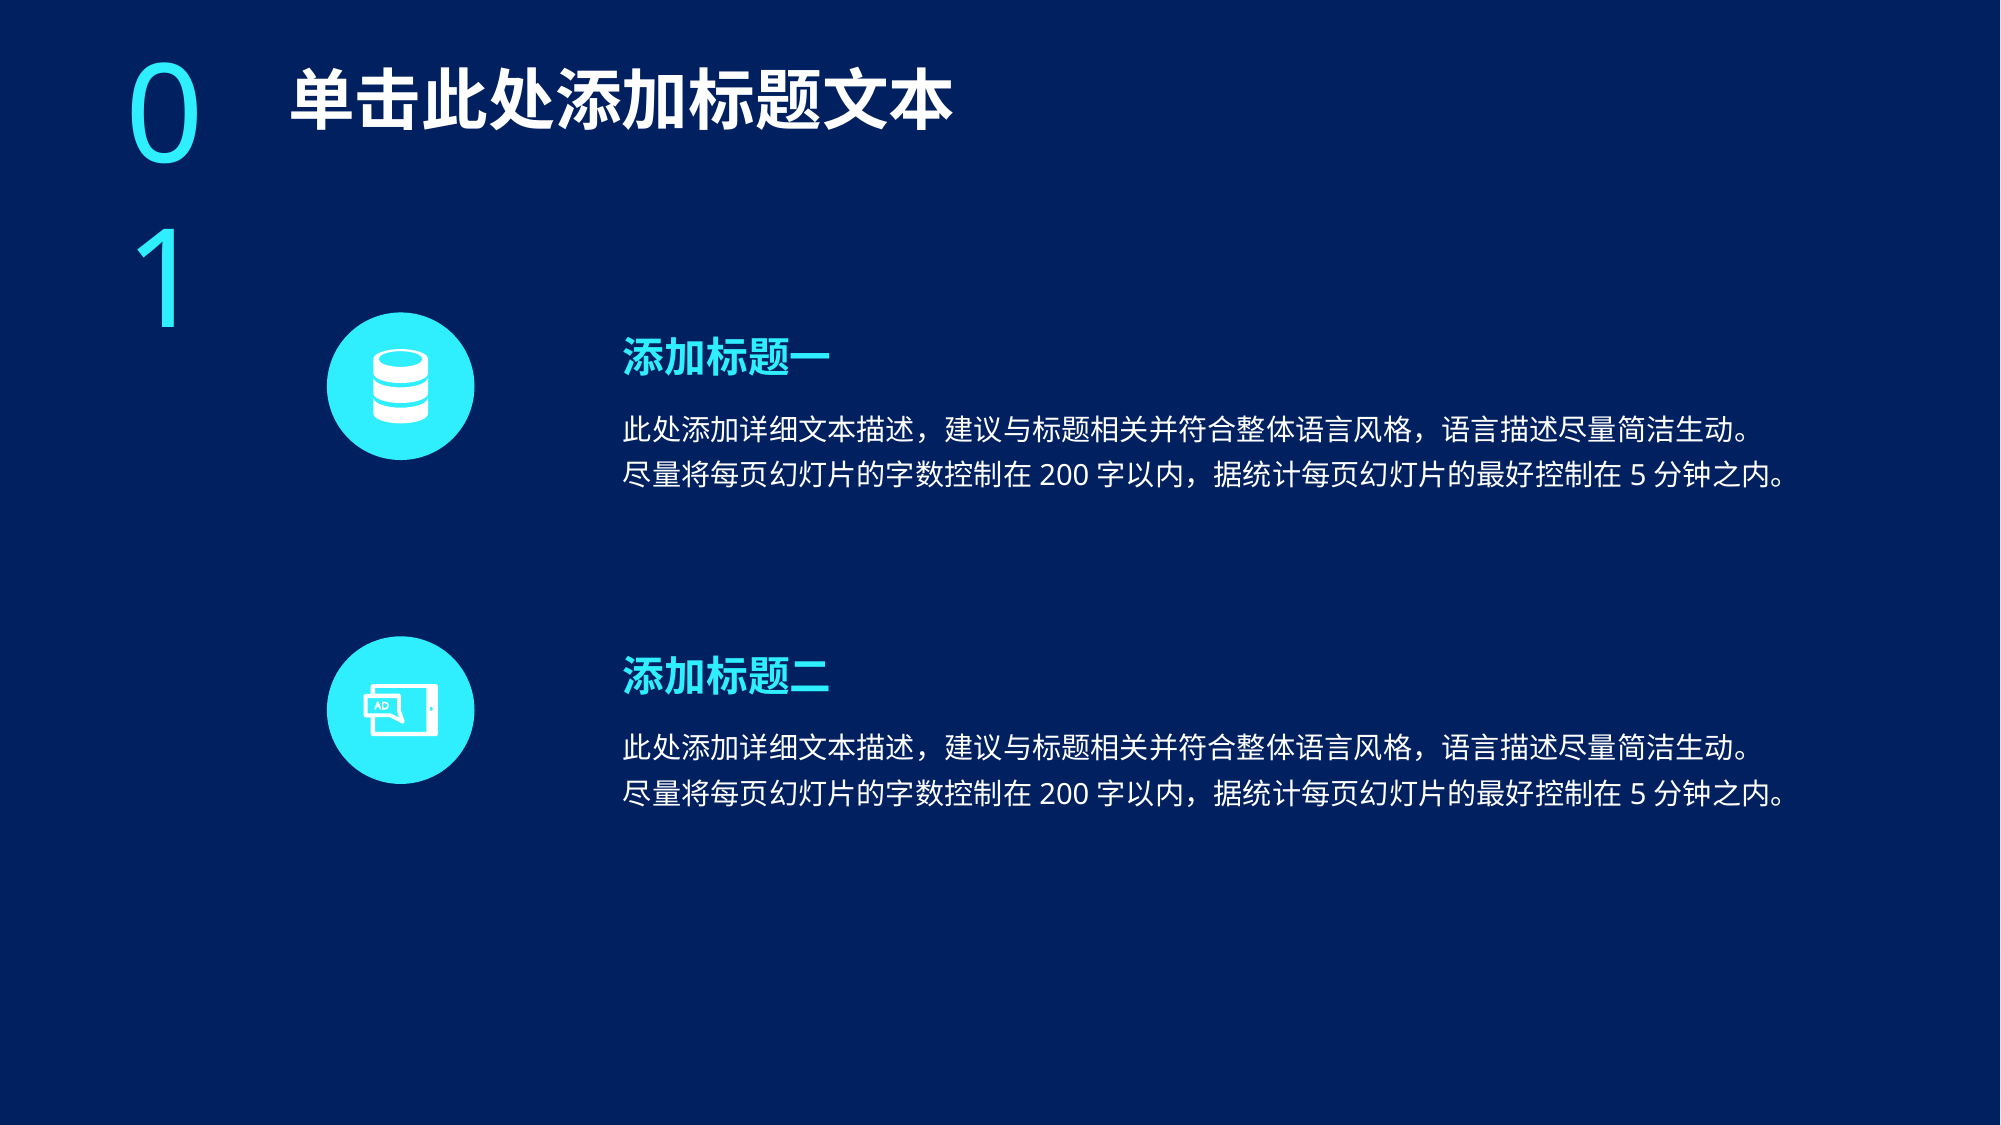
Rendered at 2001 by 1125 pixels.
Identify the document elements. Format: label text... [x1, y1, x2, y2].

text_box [326, 312, 1797, 496]
text_box 单击此处添加标题文本 [273, 50, 977, 146]
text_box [94, 0, 258, 226]
text_box 01 [73, 17, 256, 363]
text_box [326, 636, 1797, 815]
